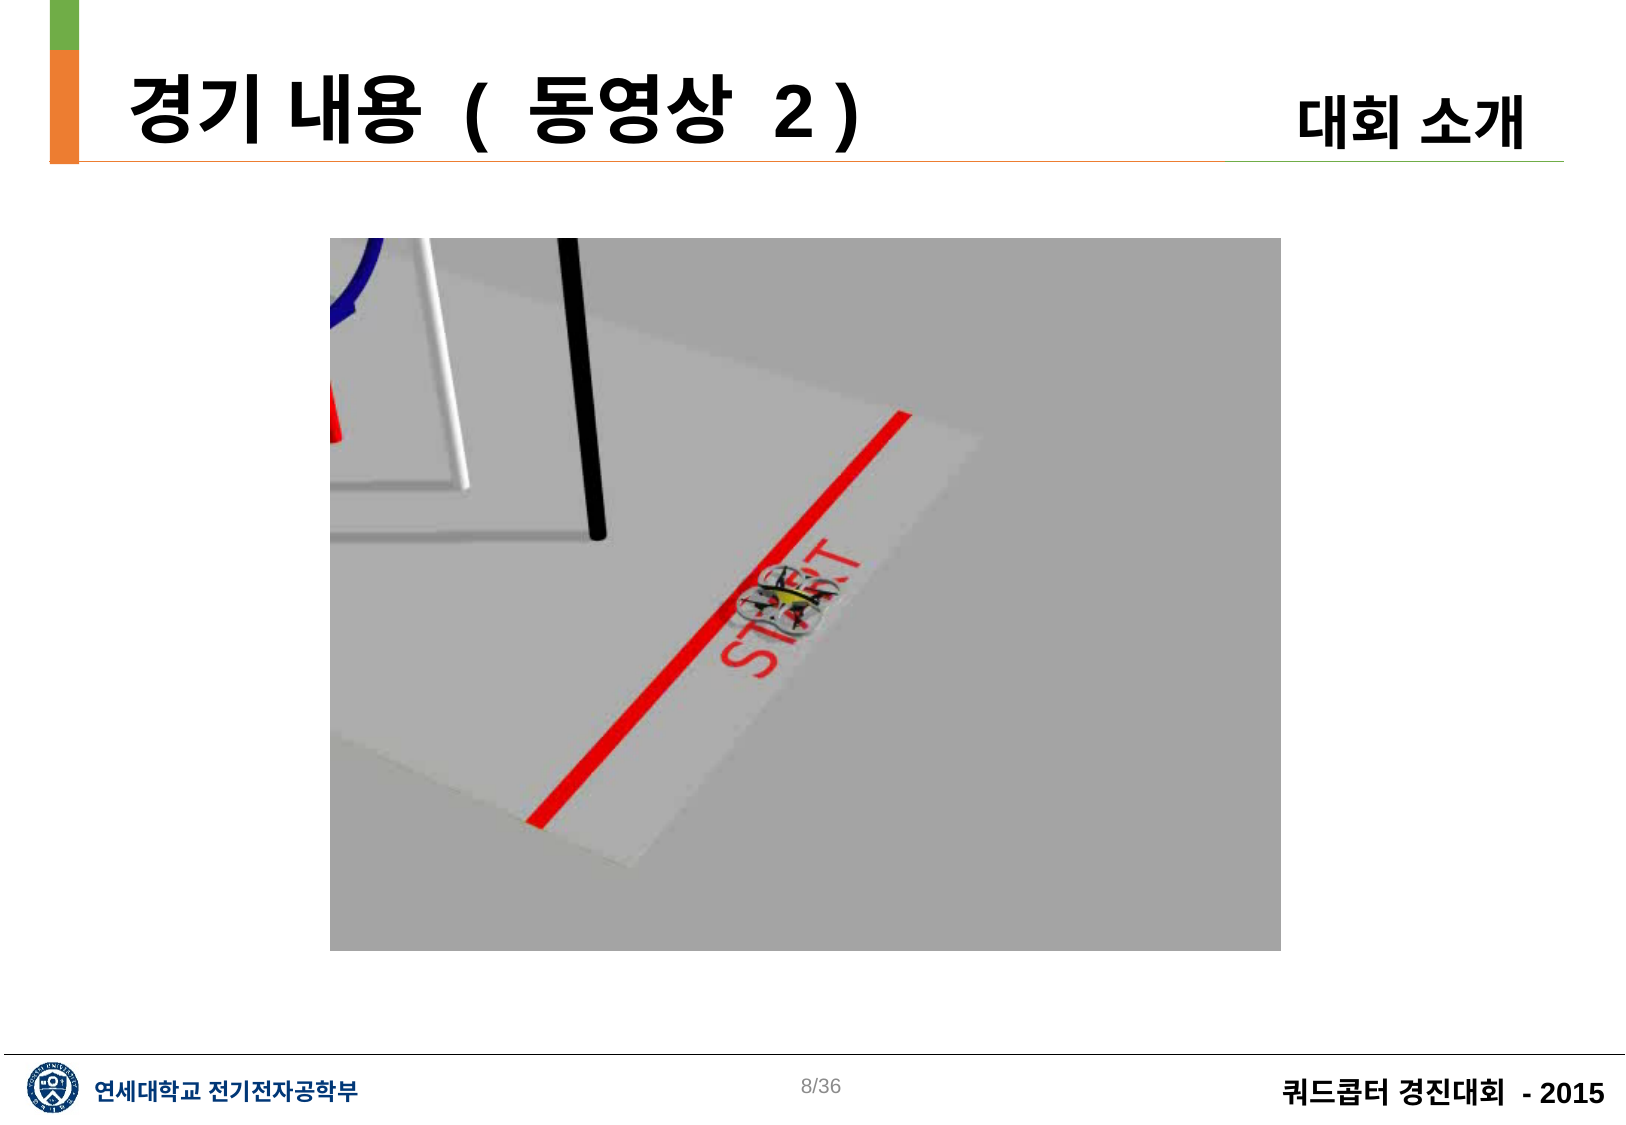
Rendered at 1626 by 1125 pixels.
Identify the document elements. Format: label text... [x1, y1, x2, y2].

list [329, 237, 1282, 952]
text_box 대회 소개 [1281, 72, 1625, 179]
picture [25, 1060, 80, 1115]
text_box 경기 내용 ( 동영상 2 ) [112, 59, 1170, 167]
